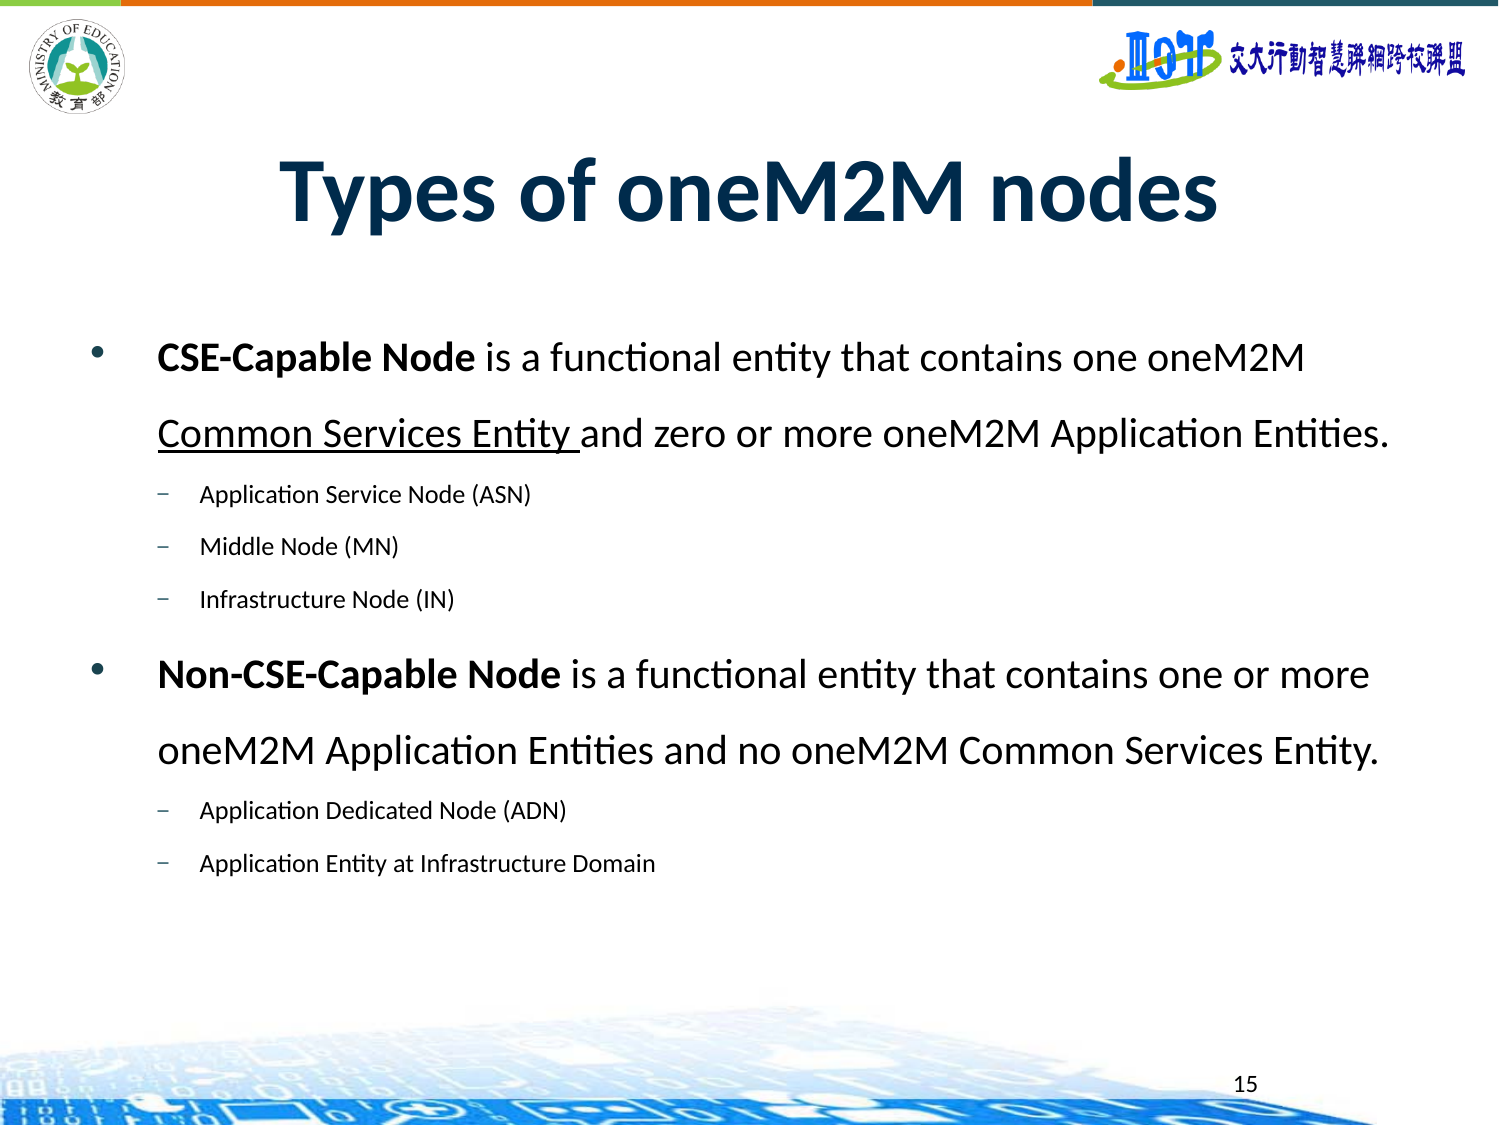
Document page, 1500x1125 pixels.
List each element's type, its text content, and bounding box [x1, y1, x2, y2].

picture [0, 987, 1377, 1125]
picture [29, 19, 125, 114]
title Types of oneM2M nodes [75, 101, 1425, 268]
list CSE-Capable Node is a functional entity that contains one oneM2M Common Services Entity and zero or more oneM2M Application Entities. Application Service Node (ASN) Middle Node (MN) Infrastructure Node (IN) Non-CSE-Capable Node is a functional entity that contains one or more oneM2M Application Entities and no oneM2M Common Services Entity. Application Dedicated Node (ADN) Application Entity at Infrastructure Domain [75, 297, 1425, 1024]
picture [1099, 30, 1465, 90]
slide_number 15 [1218, 1059, 1380, 1120]
